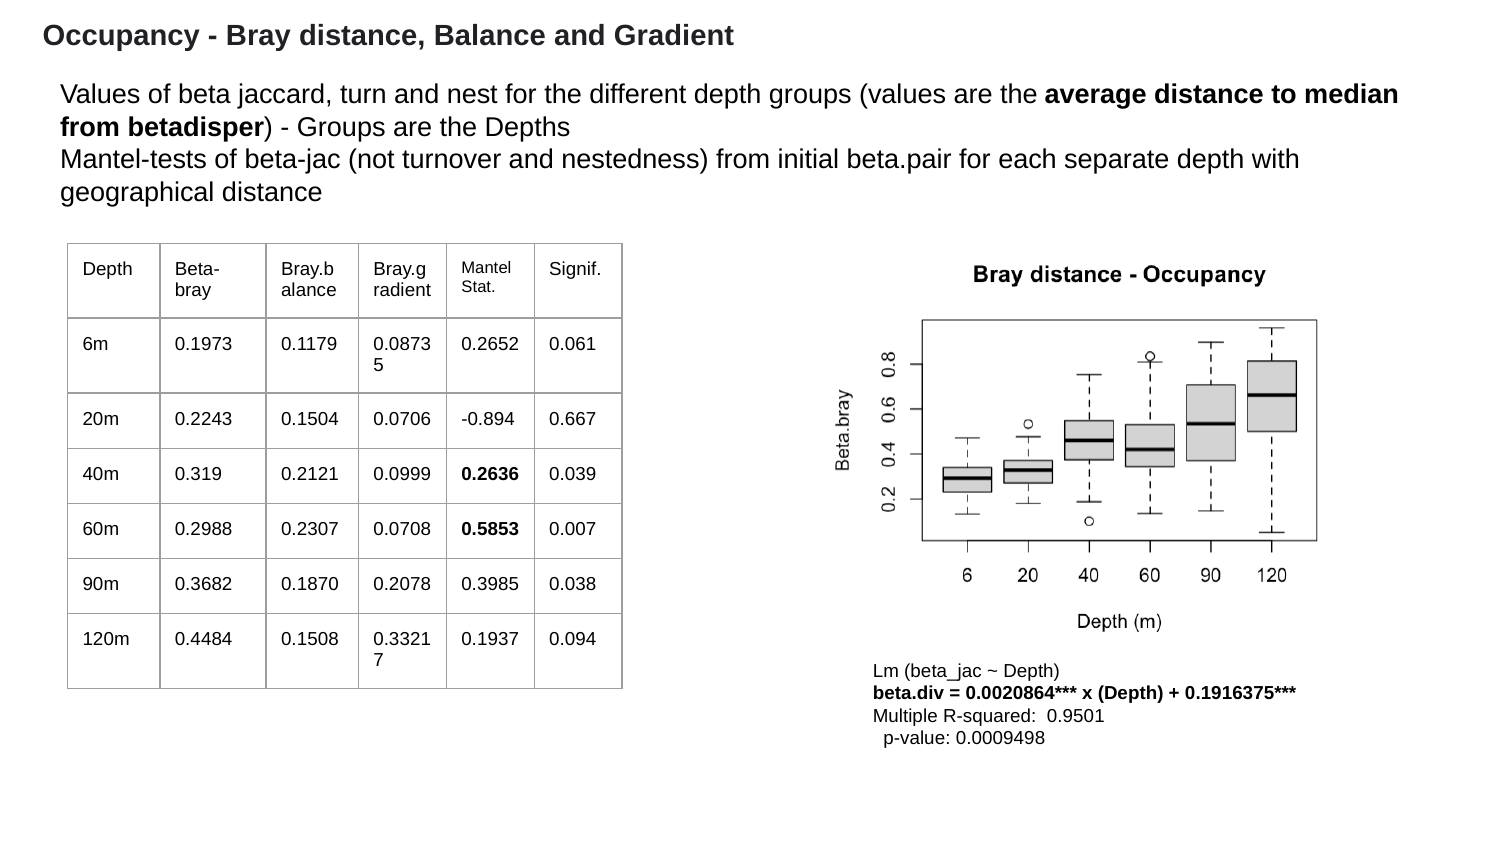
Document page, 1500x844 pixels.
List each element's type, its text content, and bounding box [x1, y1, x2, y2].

table_cell 0.4484 [161, 614, 265, 688]
table_cell 0.3682 [161, 559, 265, 613]
table_cell 0.5853 [447, 504, 534, 558]
text_box Occupancy - Bray distance, Balance and Gradient [0, 0, 956, 107]
table_cell 20m [68, 394, 159, 448]
table_cell 0.1937 [447, 614, 534, 688]
table_cell 0.33217 [359, 614, 446, 688]
table_header Mantel Stat. [447, 244, 534, 317]
table_header Bray.balance [267, 244, 358, 317]
table_cell 0.0999 [359, 449, 446, 503]
table_cell 0.08735 [359, 319, 446, 392]
table_cell 0.2636 [447, 449, 534, 503]
table_header Beta-bray [161, 244, 265, 317]
table_cell 0.039 [535, 449, 621, 503]
table_cell 0.2307 [267, 504, 358, 558]
table_cell 0.0708 [359, 504, 446, 558]
table_cell 60m [68, 504, 159, 558]
table_cell 0.0706 [359, 394, 446, 448]
table_cell 0.094 [535, 614, 621, 688]
table_cell 6m [68, 319, 159, 392]
text_box Lm (beta_jac ~ Depth) beta.div = 0.0020864*** x (Depth) + 0.1916375*** Multiple R-squared: 0.9501 p-value: 0.0009498 [857, 643, 1350, 764]
table_cell 0.667 [535, 394, 621, 448]
table_header Bray.gradient [359, 244, 446, 317]
text_box Values of beta jaccard, turn and nest for the different depth groups (values are the average distance to median from betadisper) - Groups are the Depths Mantel-tests of beta-jac (not turnover and nestedness) from initial beta.pair for each separate depth with geographical distance [45, 61, 1457, 222]
table_cell 0.2988 [161, 504, 265, 558]
table_cell -0.894 [447, 394, 534, 448]
table_cell 0.038 [535, 559, 621, 613]
table_cell 0.1508 [267, 614, 358, 688]
table_header Signif. [535, 244, 621, 317]
table_cell 0.2078 [359, 559, 446, 613]
table_cell 0.1504 [267, 394, 358, 448]
picture [833, 247, 1328, 644]
table_cell 0.319 [161, 449, 265, 503]
table_header Depth [68, 244, 159, 317]
table_cell 0.1179 [267, 319, 358, 392]
table_cell 40m [68, 449, 159, 503]
table_cell 0.3985 [447, 559, 534, 613]
table_cell 0.061 [535, 319, 621, 392]
table_cell 0.2652 [447, 319, 534, 392]
table_cell 120m [68, 614, 159, 688]
table_cell 0.2243 [161, 394, 265, 448]
table_cell 0.1870 [267, 559, 358, 613]
table_cell 90m [68, 559, 159, 613]
table_cell 0.1973 [161, 319, 265, 392]
table_cell 0.007 [535, 504, 621, 558]
table_cell 0.2121 [267, 449, 358, 503]
